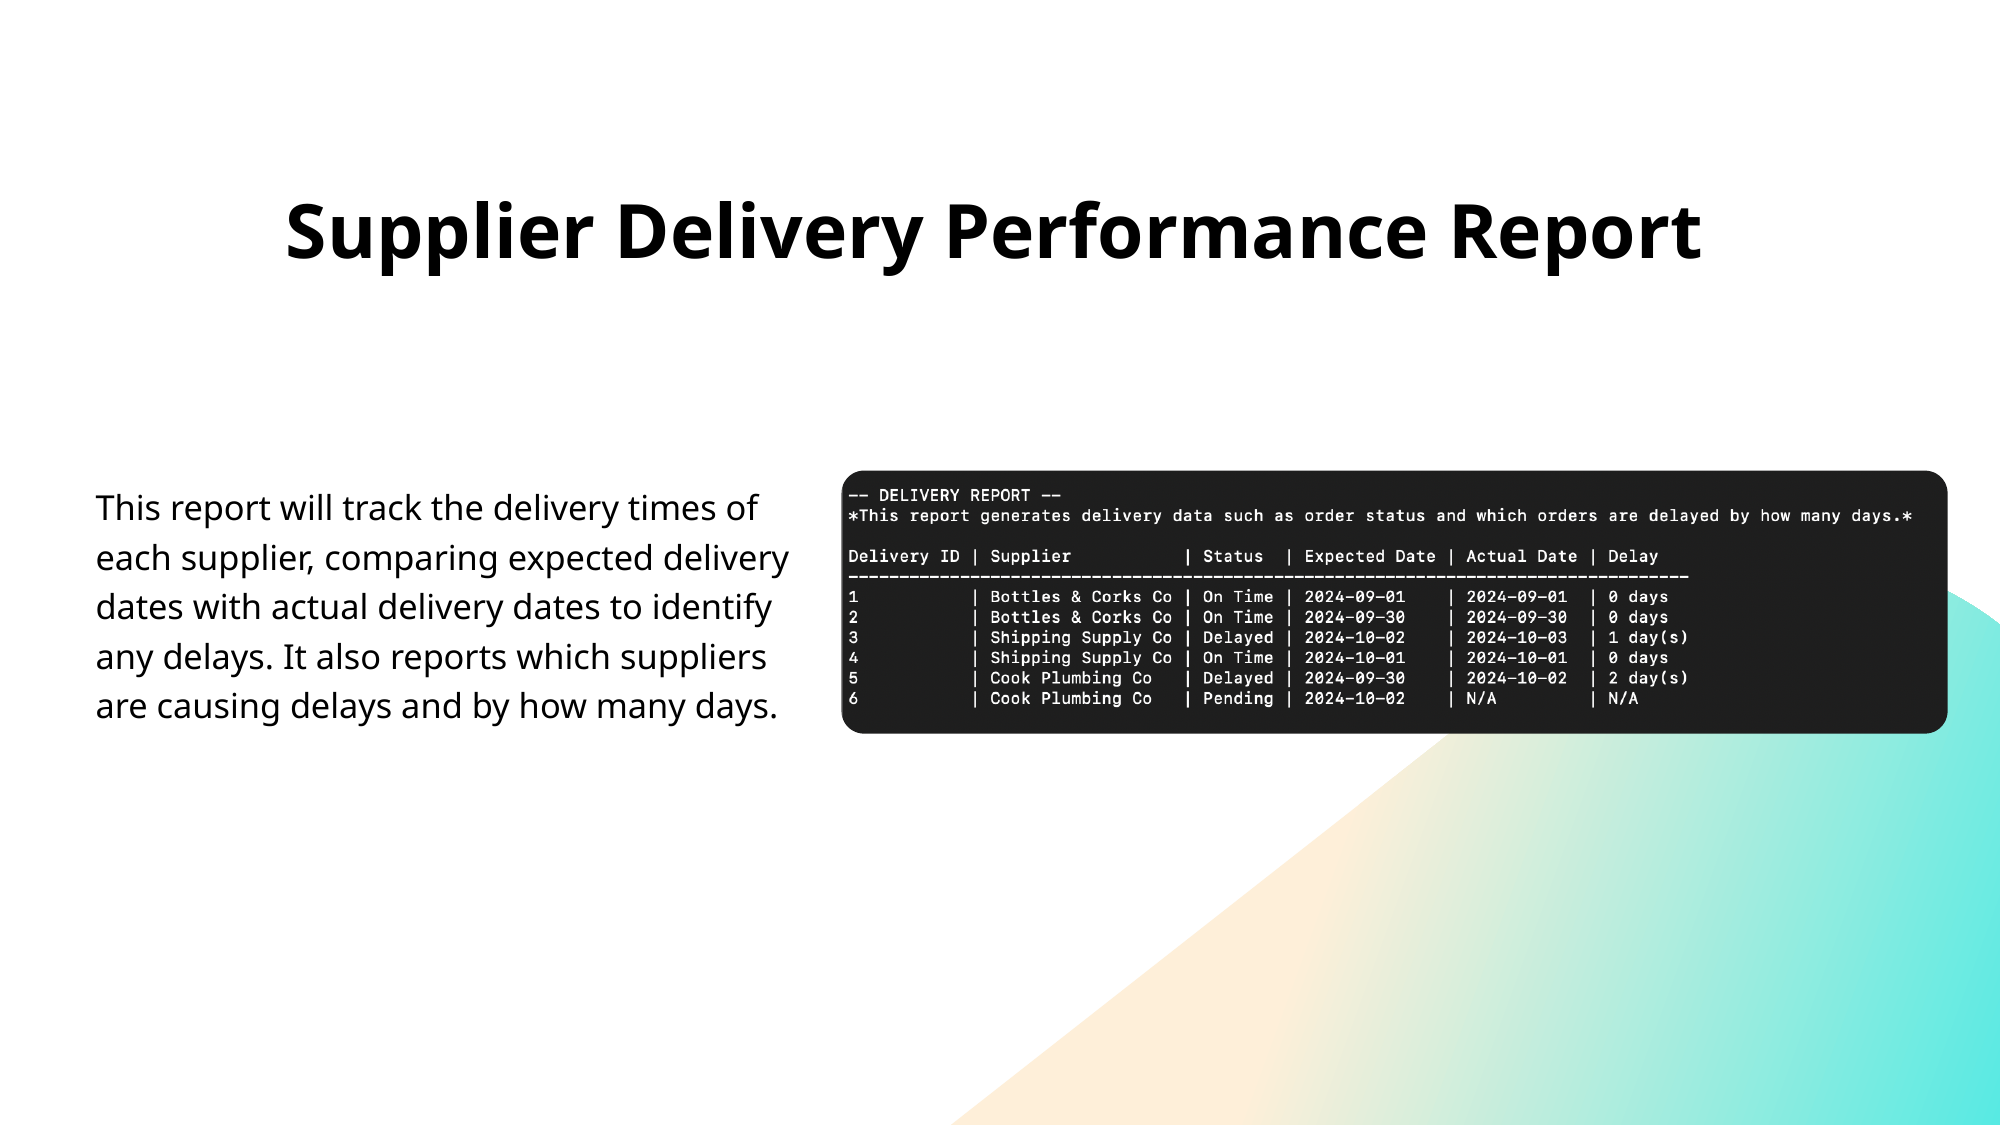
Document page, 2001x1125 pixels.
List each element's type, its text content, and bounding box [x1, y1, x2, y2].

title Supplier Delivery Performance Report [270, 148, 1728, 281]
picture [841, 470, 1948, 734]
subtitle This report will track the delivery times of each supplier, comparing expected delivery dates with actual delivery dates to identify any delays. It also reports which suppliers are causing delays and by how many days. [80, 470, 827, 780]
